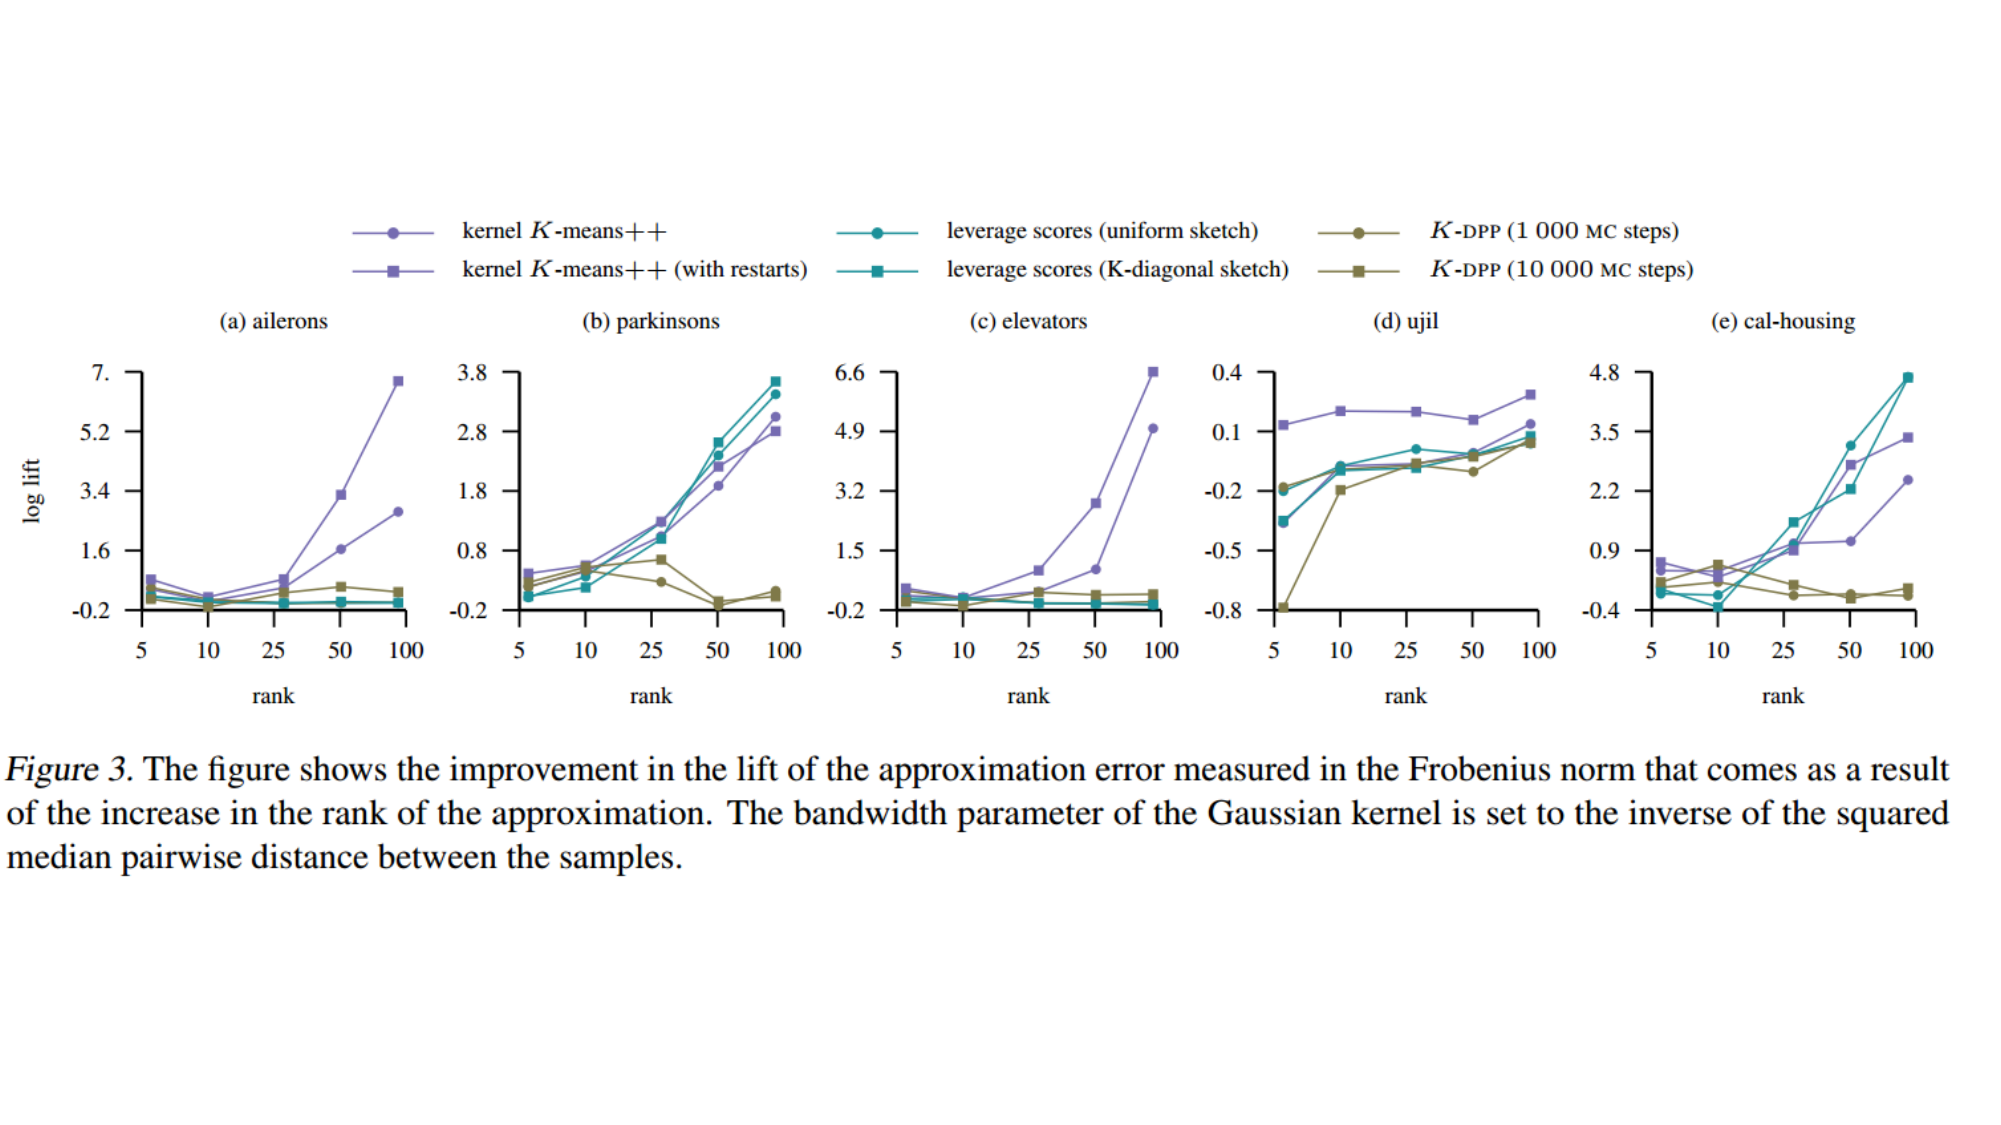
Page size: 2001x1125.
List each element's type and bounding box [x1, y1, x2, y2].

picture [0, 177, 2000, 944]
